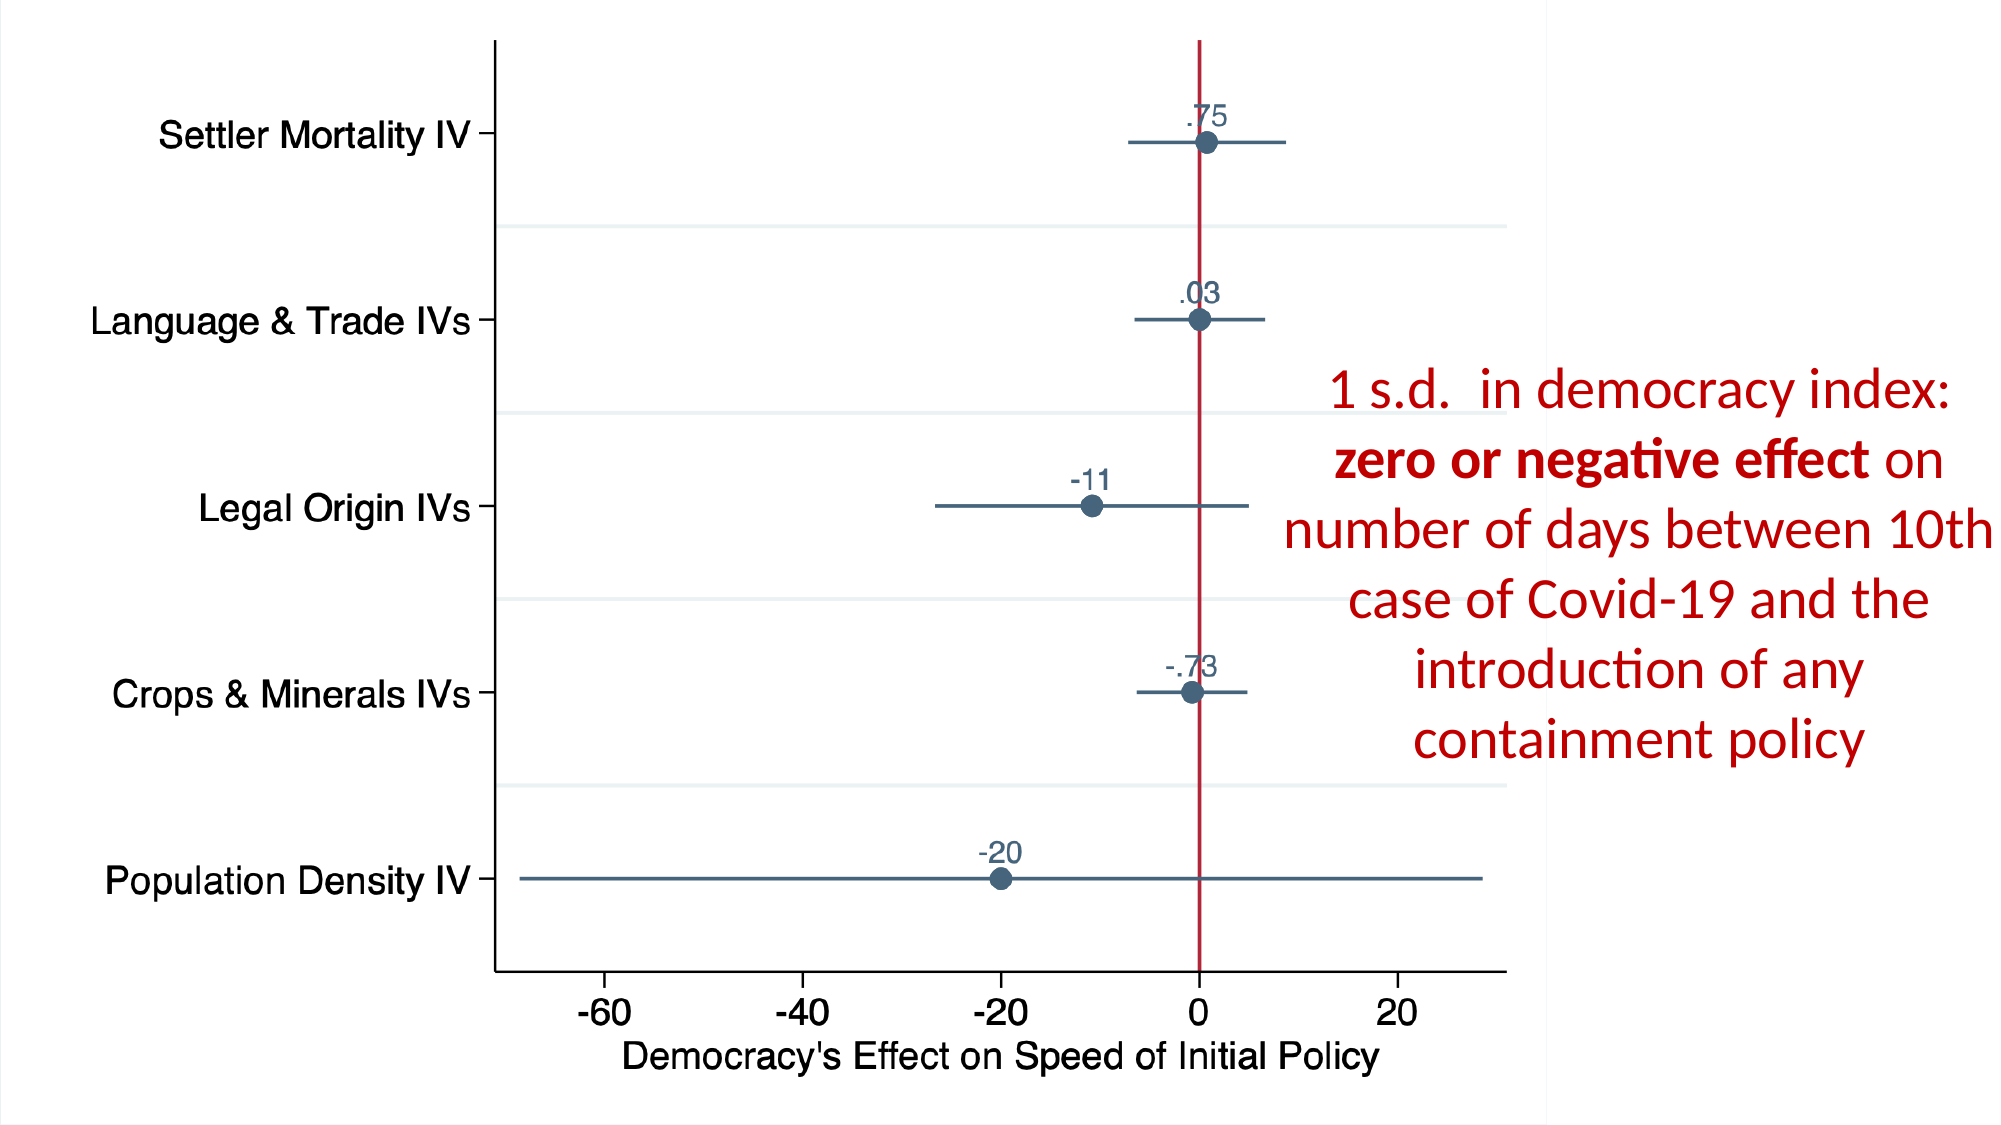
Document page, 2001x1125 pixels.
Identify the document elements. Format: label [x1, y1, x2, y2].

picture [0, 0, 1547, 1125]
